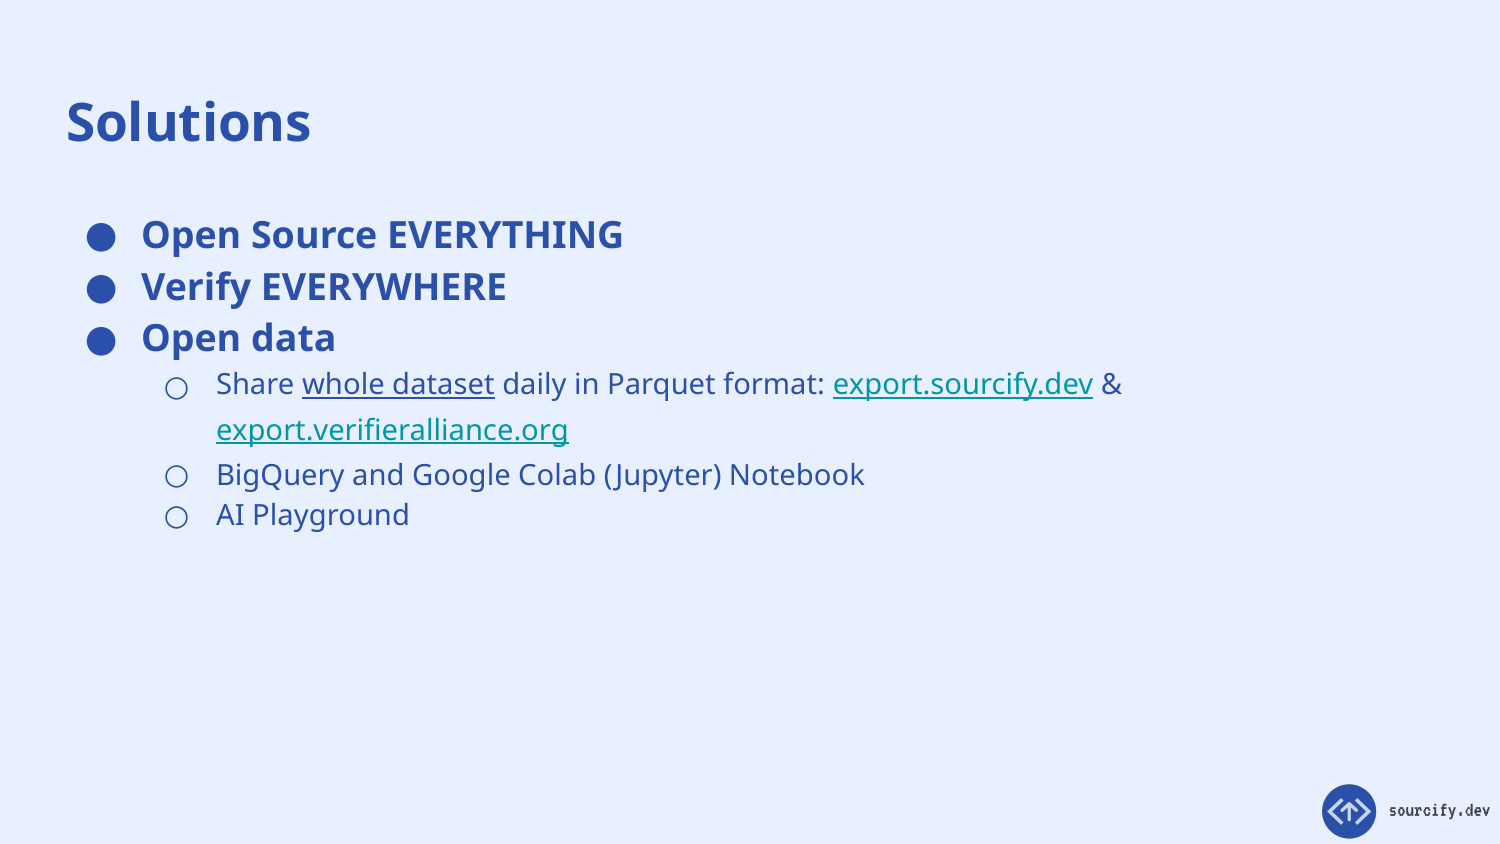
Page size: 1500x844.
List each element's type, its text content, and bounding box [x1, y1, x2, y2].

title Solutions [51, 72, 1449, 167]
list Open Source EVERYTHING Verify EVERYWHERE Open data Share whole dataset daily in Parquet format: export.sourcify.dev & export.verifieralliance.org BigQuery and Google Colab (Jupyter) Notebook AI Playground [51, 189, 1449, 750]
picture [1313, 779, 1500, 844]
